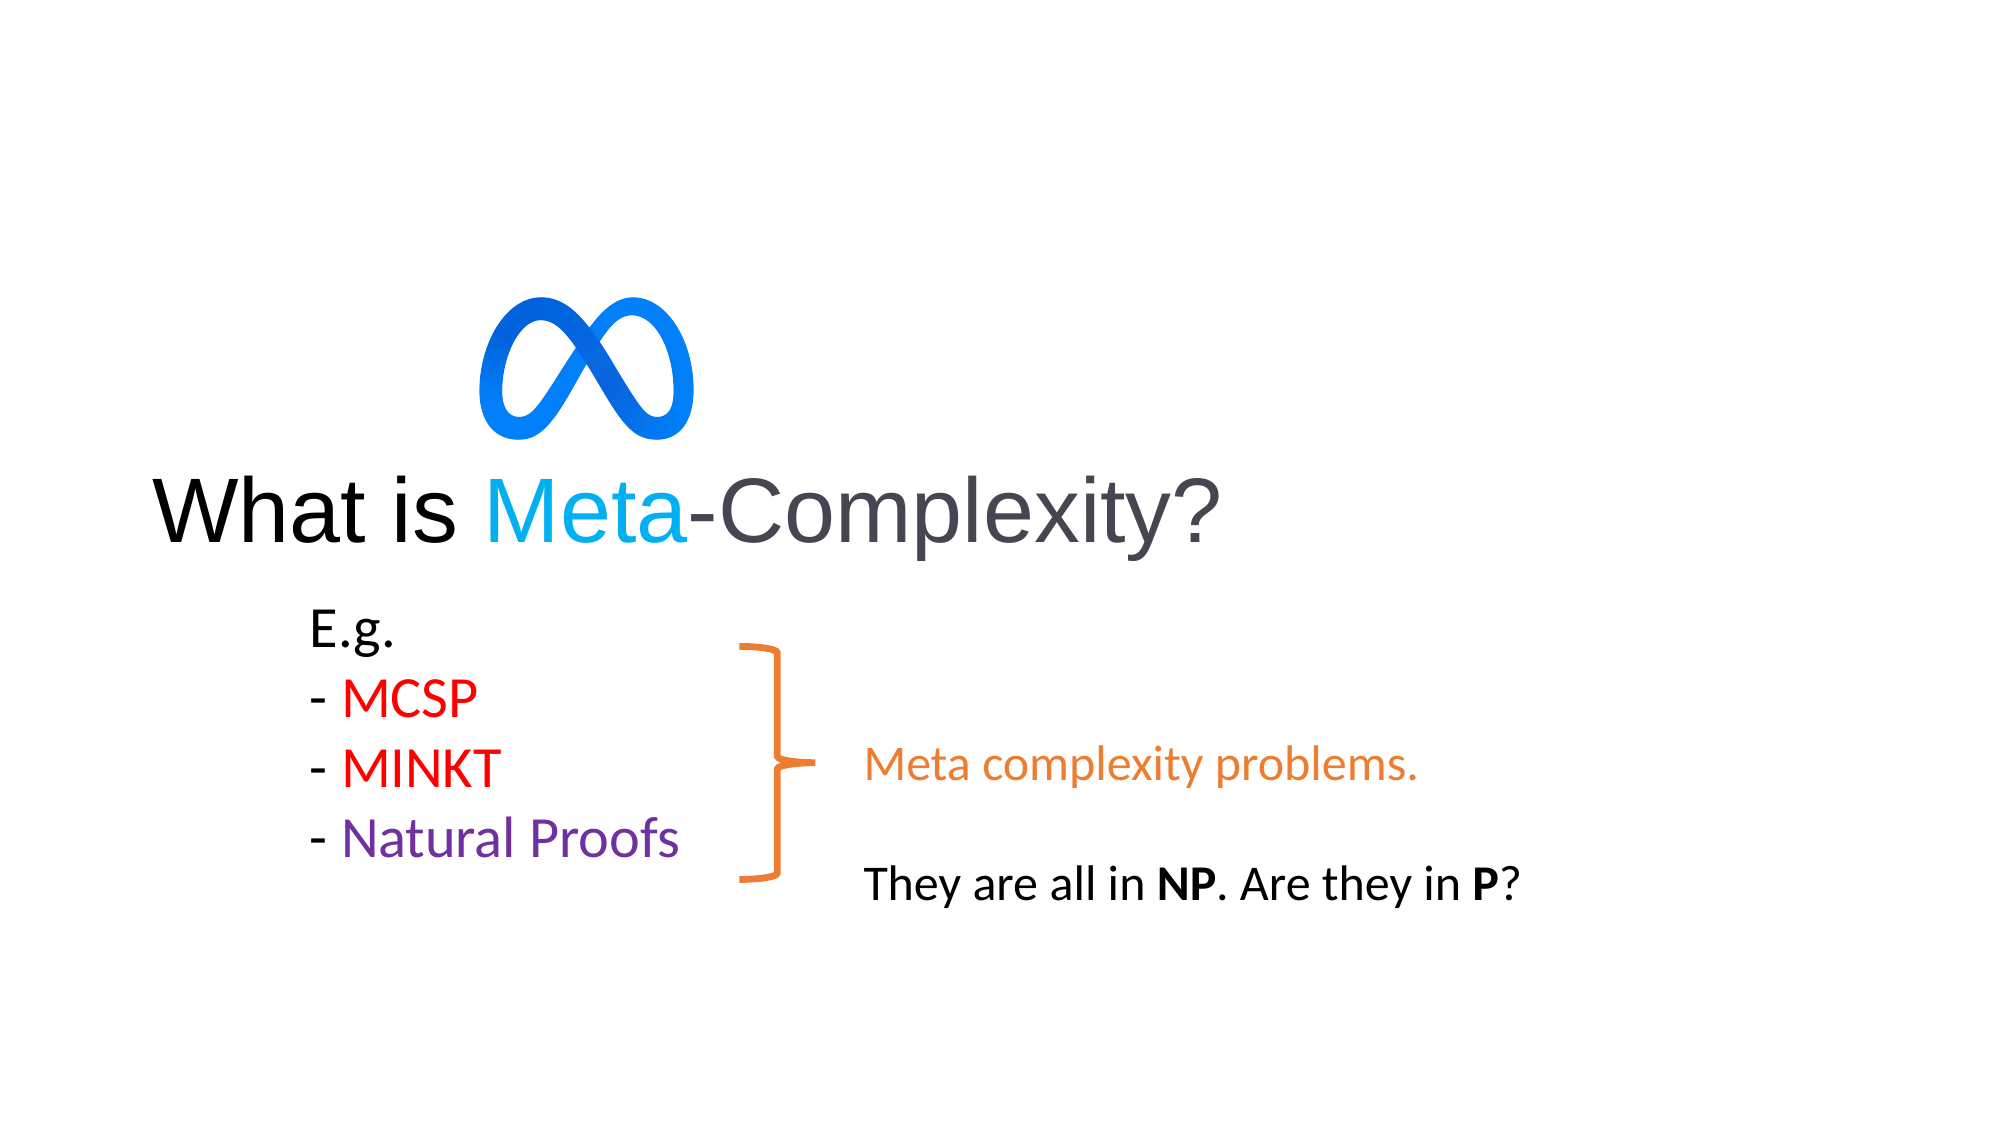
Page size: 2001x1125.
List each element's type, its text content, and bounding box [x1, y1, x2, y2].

text_box [739, 645, 816, 880]
text_box Meta complexity problems. They are all in NP. Are they in P? [848, 723, 1850, 919]
text_box E.g. - MCSP - MINKT - Natural Proofs [295, 581, 1296, 877]
picture [456, 295, 717, 442]
title What is Meta-Complexity? [137, 404, 1863, 622]
